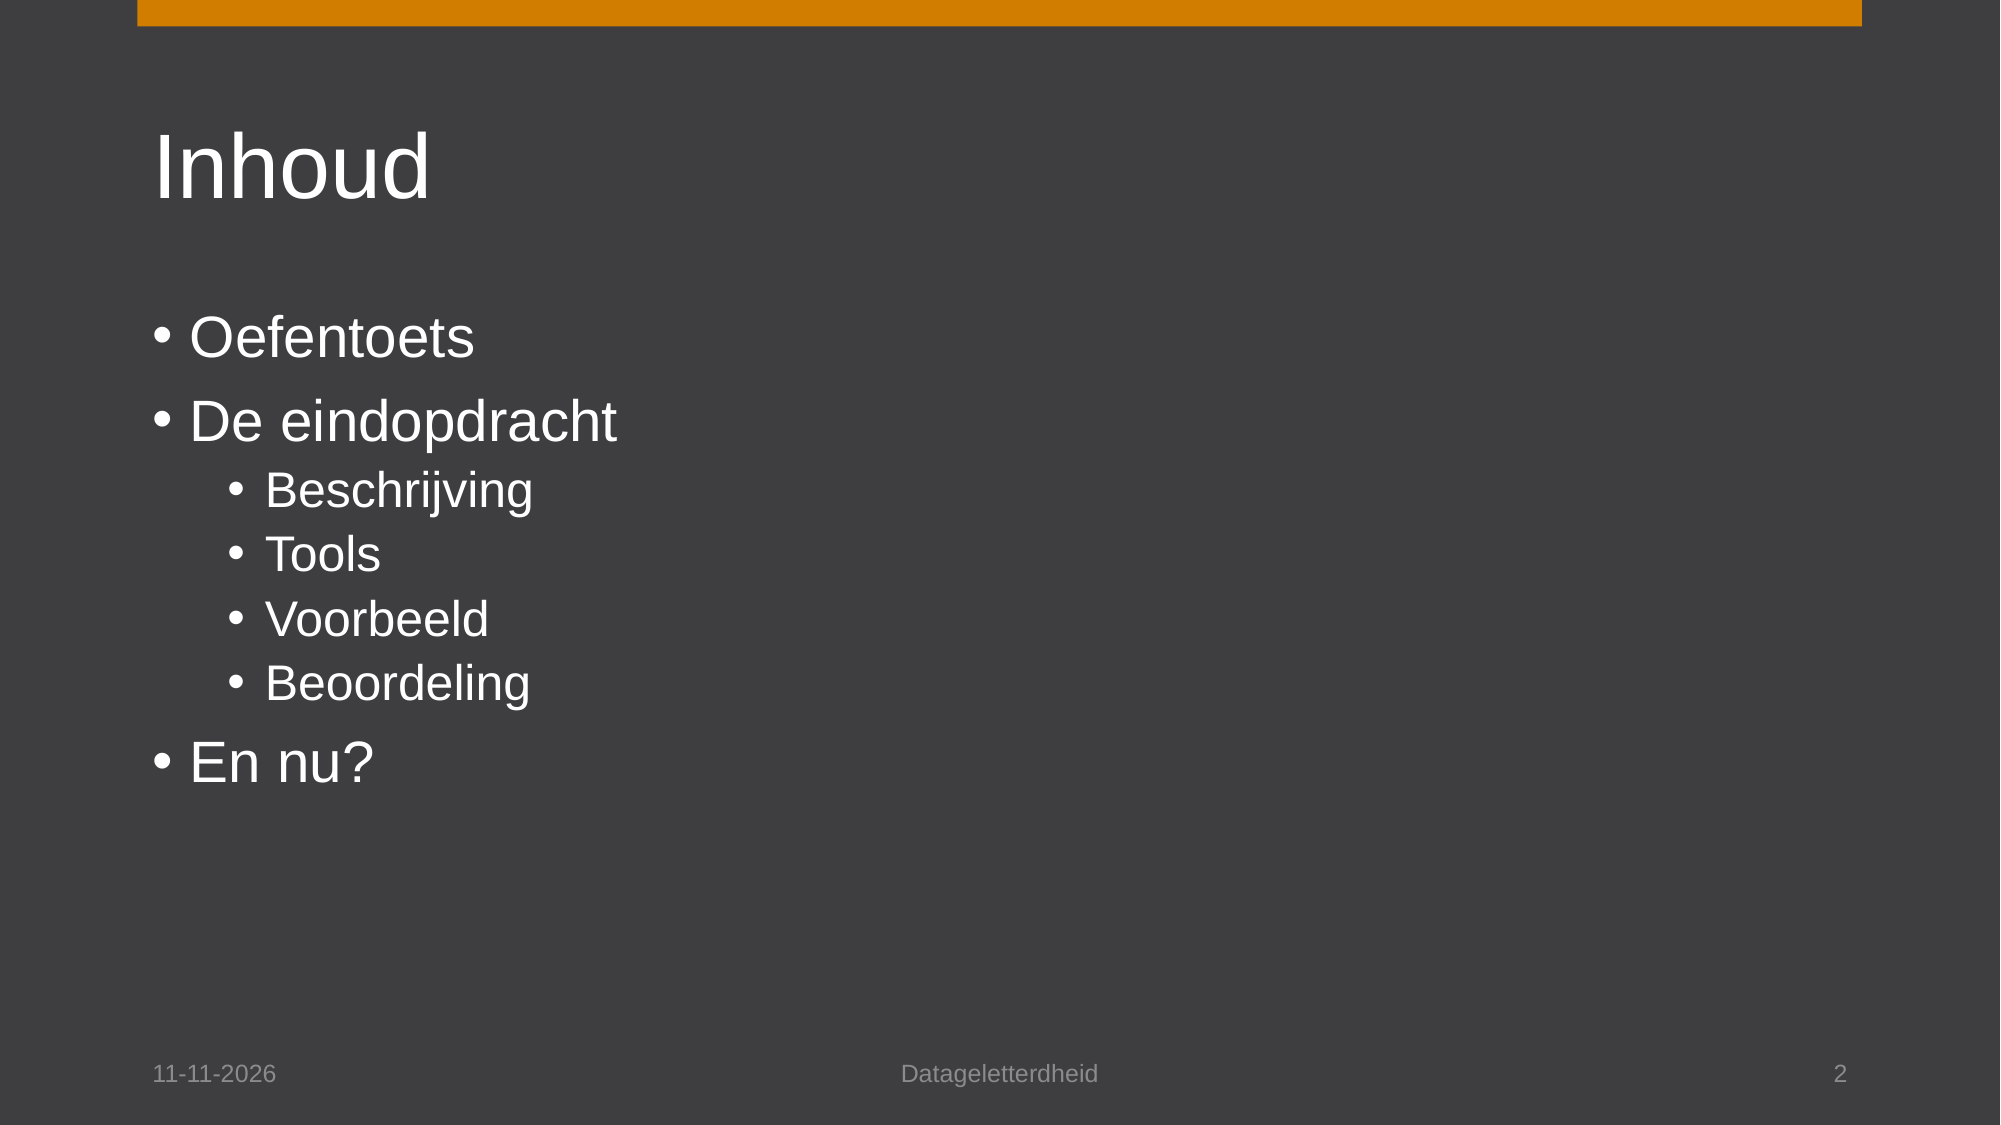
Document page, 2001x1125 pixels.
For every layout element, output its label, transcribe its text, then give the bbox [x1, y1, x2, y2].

title Inhoud [137, 59, 1863, 278]
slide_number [137, 1042, 588, 1103]
list Oefentoets De eindopdracht Beschrijving Tools Voorbeeld Beoordeling En nu? [137, 299, 1863, 981]
footer Datageletterdheid [662, 1042, 1338, 1103]
slide_number 2 [1412, 1042, 1863, 1103]
